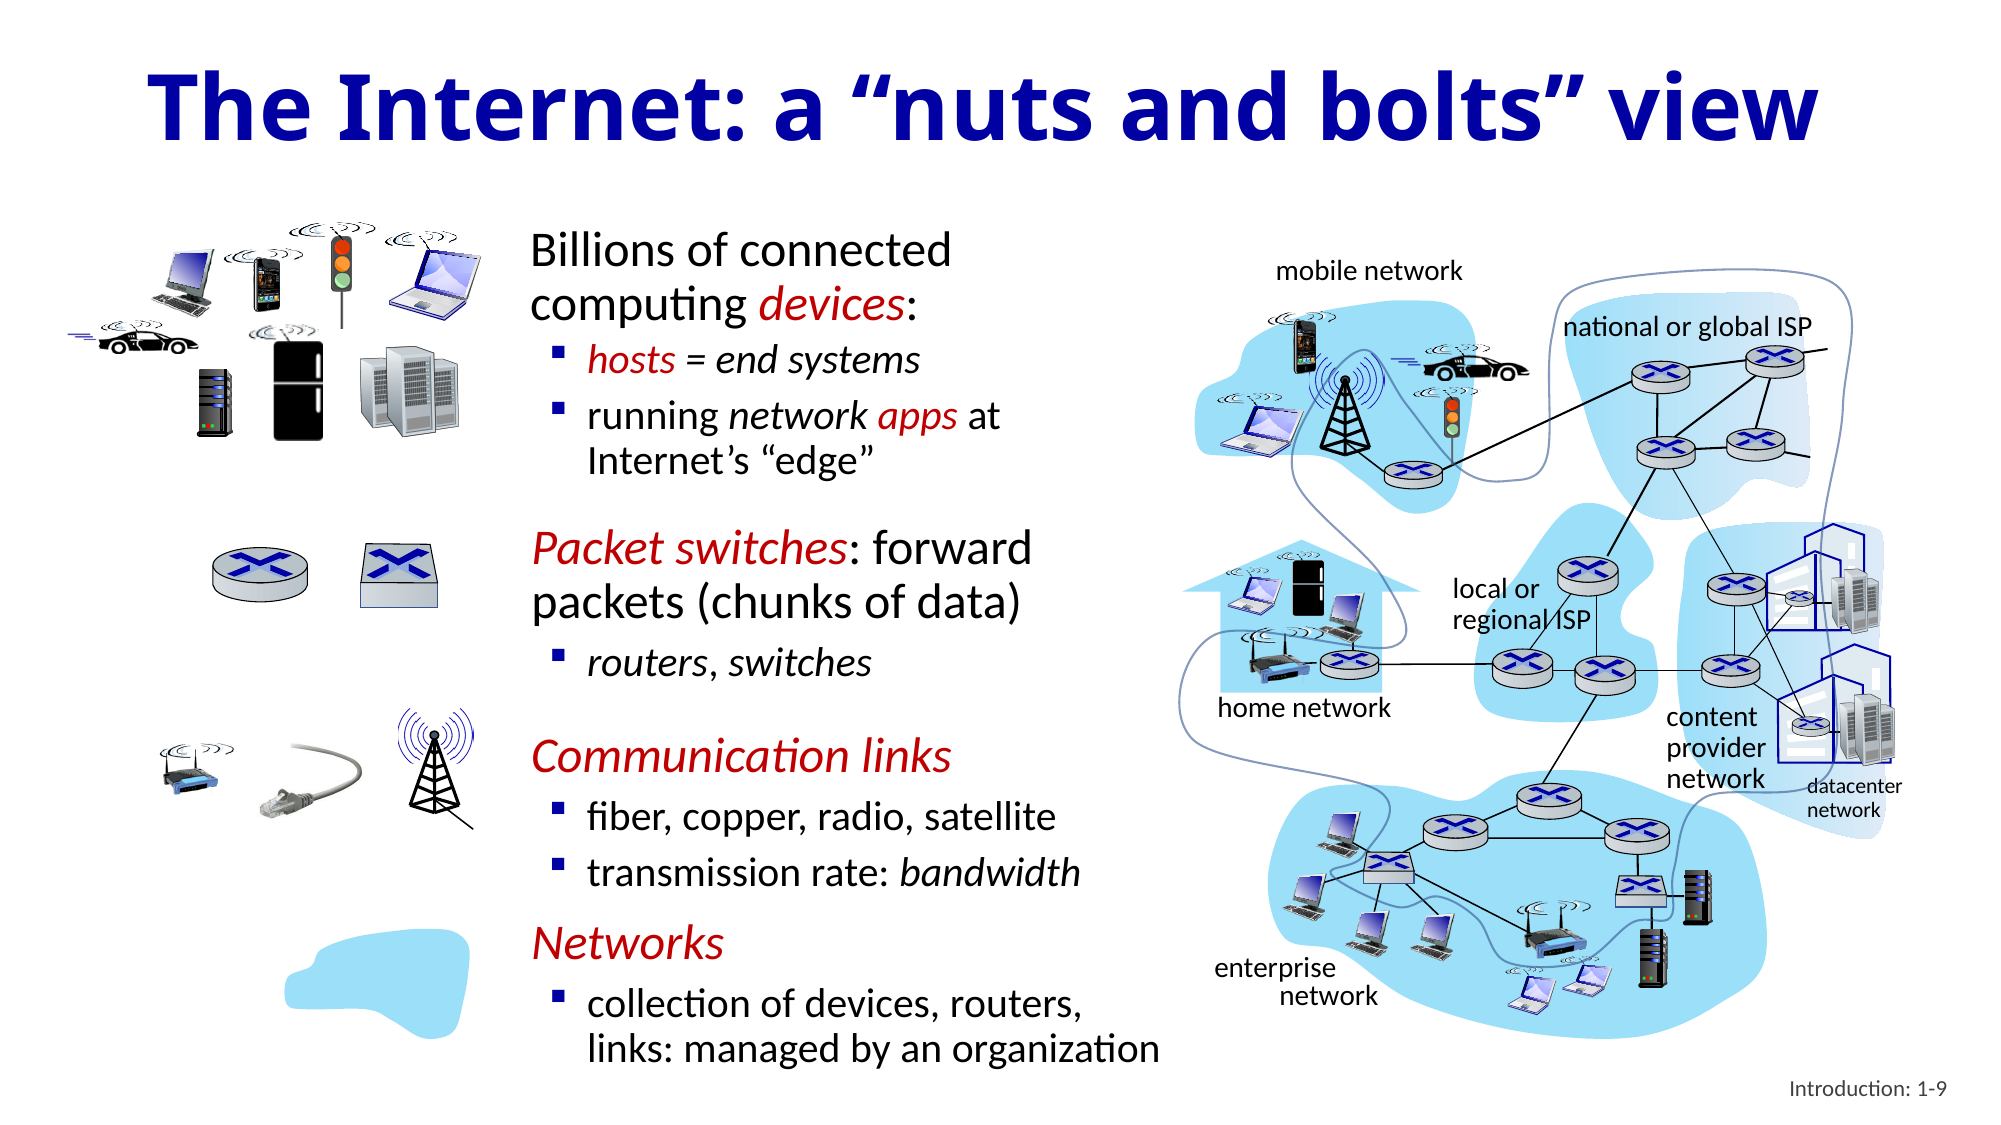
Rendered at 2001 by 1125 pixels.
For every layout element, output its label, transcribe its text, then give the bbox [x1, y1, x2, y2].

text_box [159, 637, 1135, 965]
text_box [212, 514, 1136, 729]
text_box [67, 216, 1154, 496]
slide_number Introduction: 1-9 [1512, 1056, 1963, 1117]
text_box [1181, 244, 1925, 1042]
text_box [1216, 310, 1896, 1016]
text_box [283, 908, 1178, 1098]
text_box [1248, 345, 1830, 959]
title The Internet: a “nuts and bolts” view [131, 37, 1856, 185]
